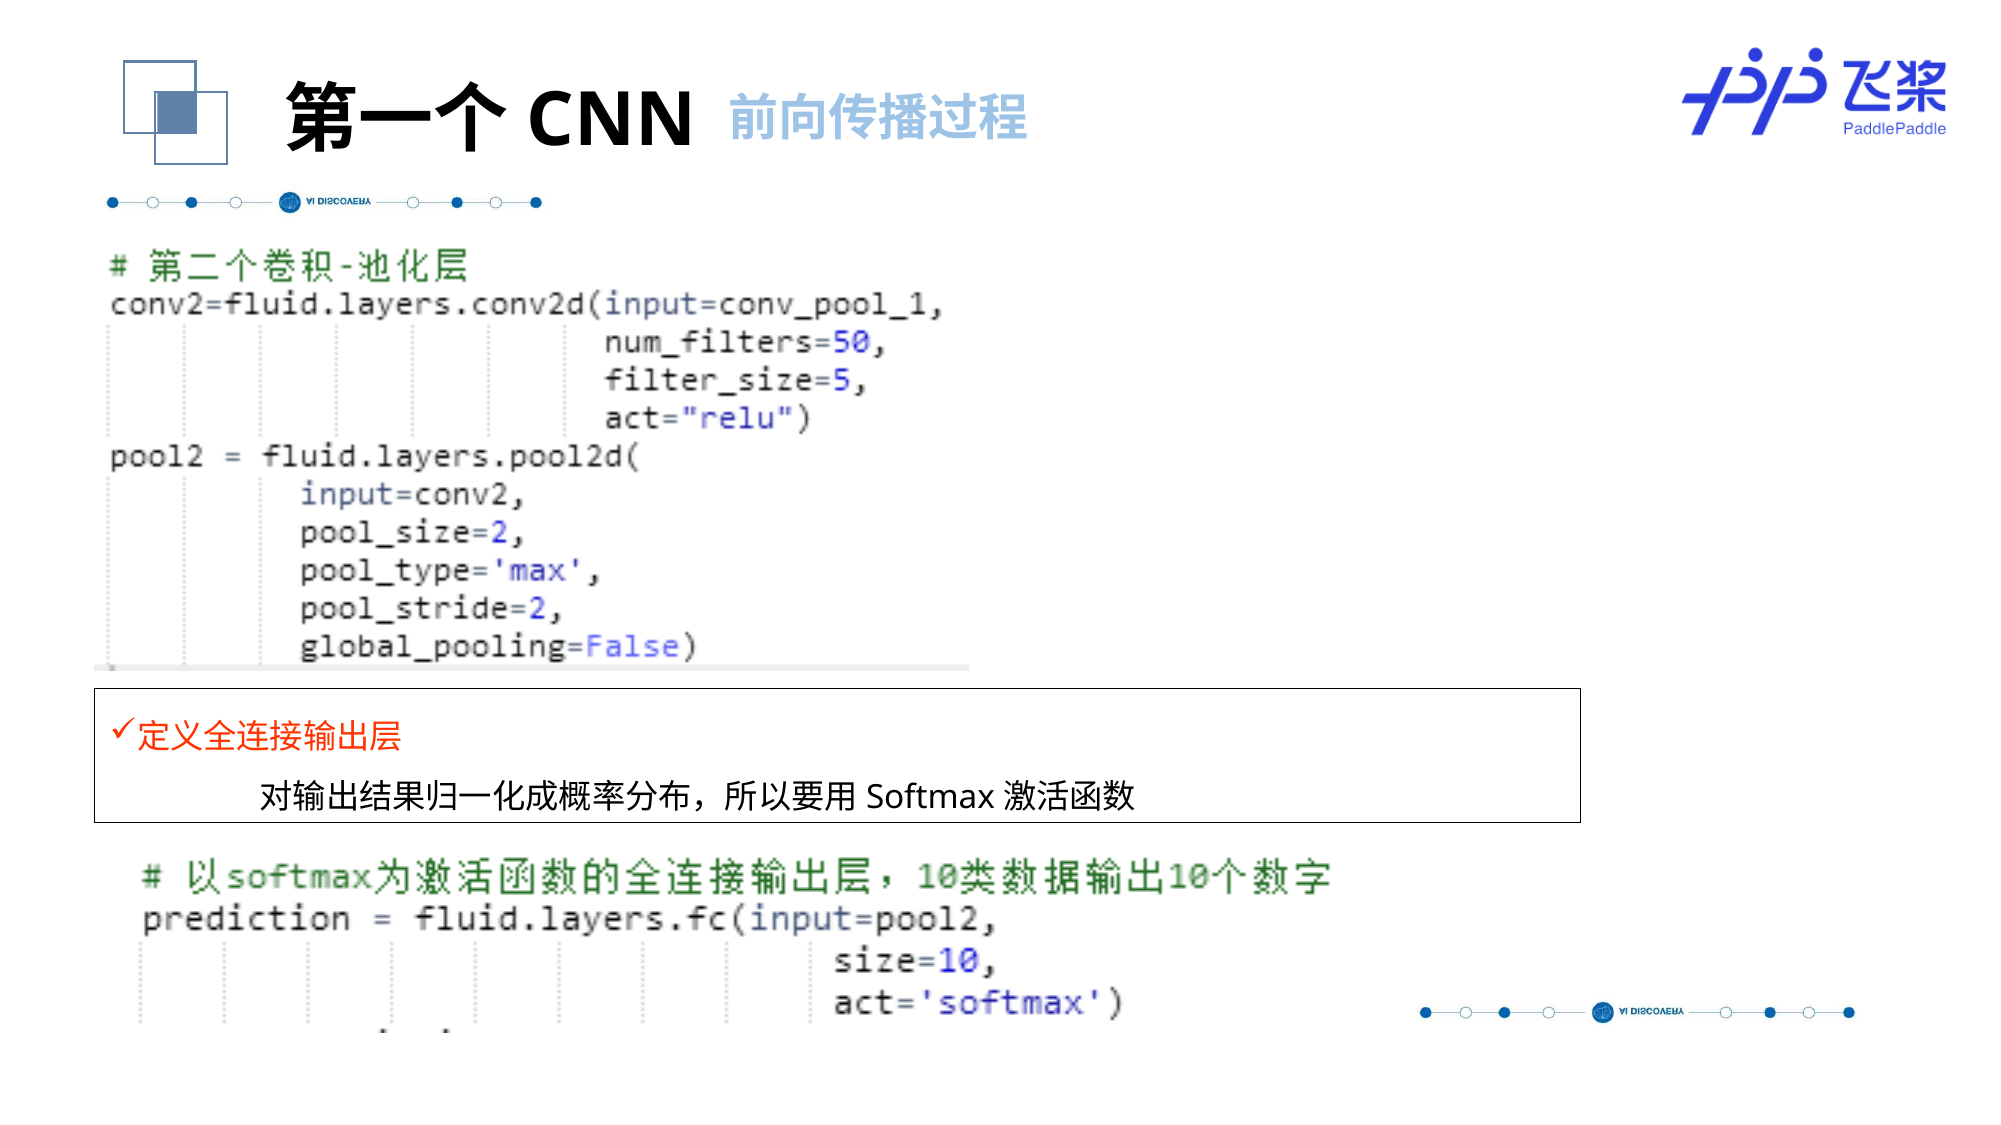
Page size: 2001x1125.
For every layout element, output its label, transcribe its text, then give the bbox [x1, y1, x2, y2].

text_box 定义全连接输出层 对输出结果归一化成概率分布，所以要用Softmax激活函数 [94, 688, 1581, 823]
picture [1635, 0, 1988, 173]
text_box 前向传播过程 [713, 78, 1735, 153]
picture [94, 239, 969, 672]
picture [1408, 990, 1863, 1039]
text_box 第一个CNN [269, 62, 804, 168]
picture [95, 180, 550, 229]
picture [134, 856, 1354, 1033]
